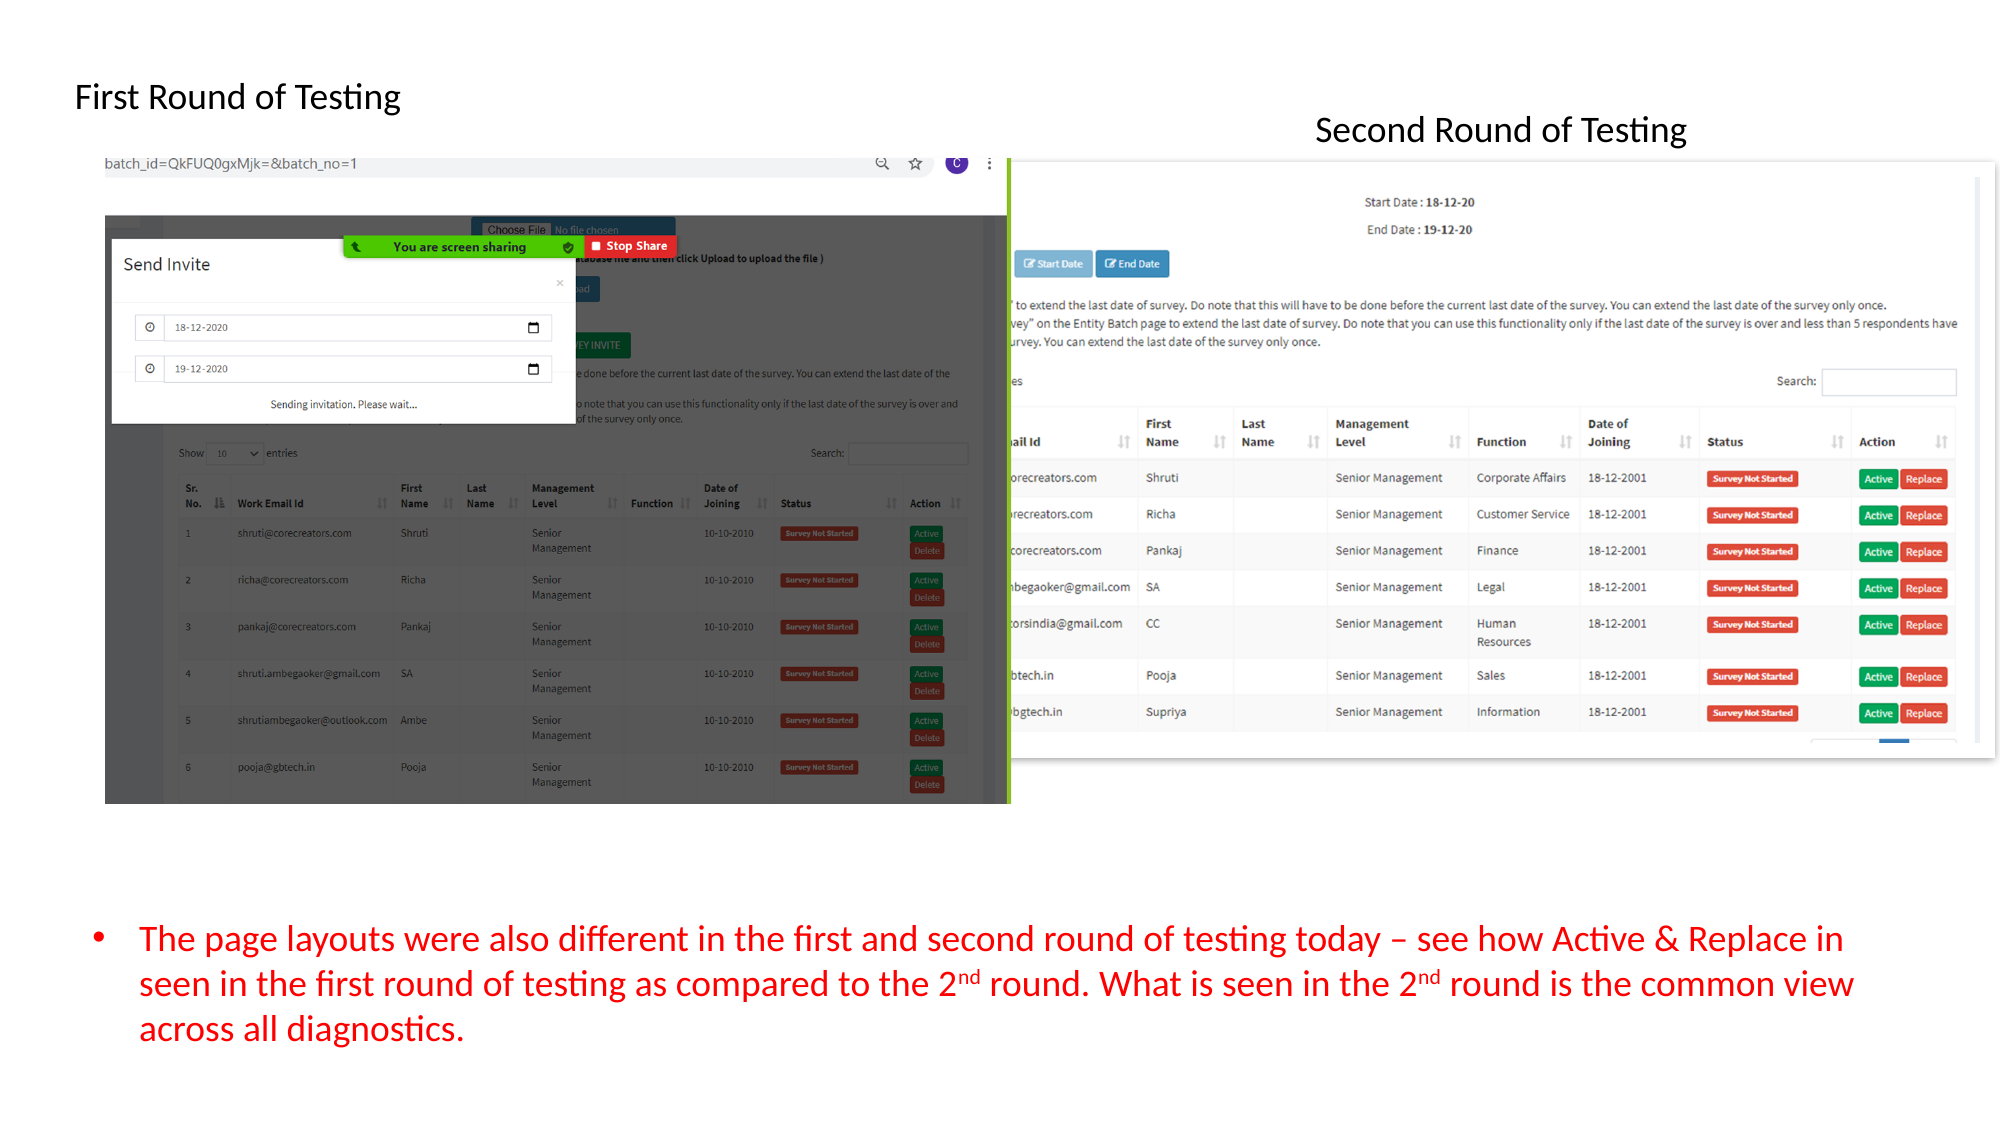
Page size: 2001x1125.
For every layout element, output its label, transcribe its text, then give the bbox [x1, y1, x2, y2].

picture [105, 158, 1981, 804]
text_box First Round of Testing [60, 64, 603, 125]
text_box The page layouts were also different in the first and second round of testing today – see how Active & Replace in seen in the first round of testing as compared to the 2nd round. What is seen in the 2nd round is the common view across all diagnostics. [77, 906, 1908, 1056]
text_box Second Round of Testing [1300, 97, 1843, 158]
